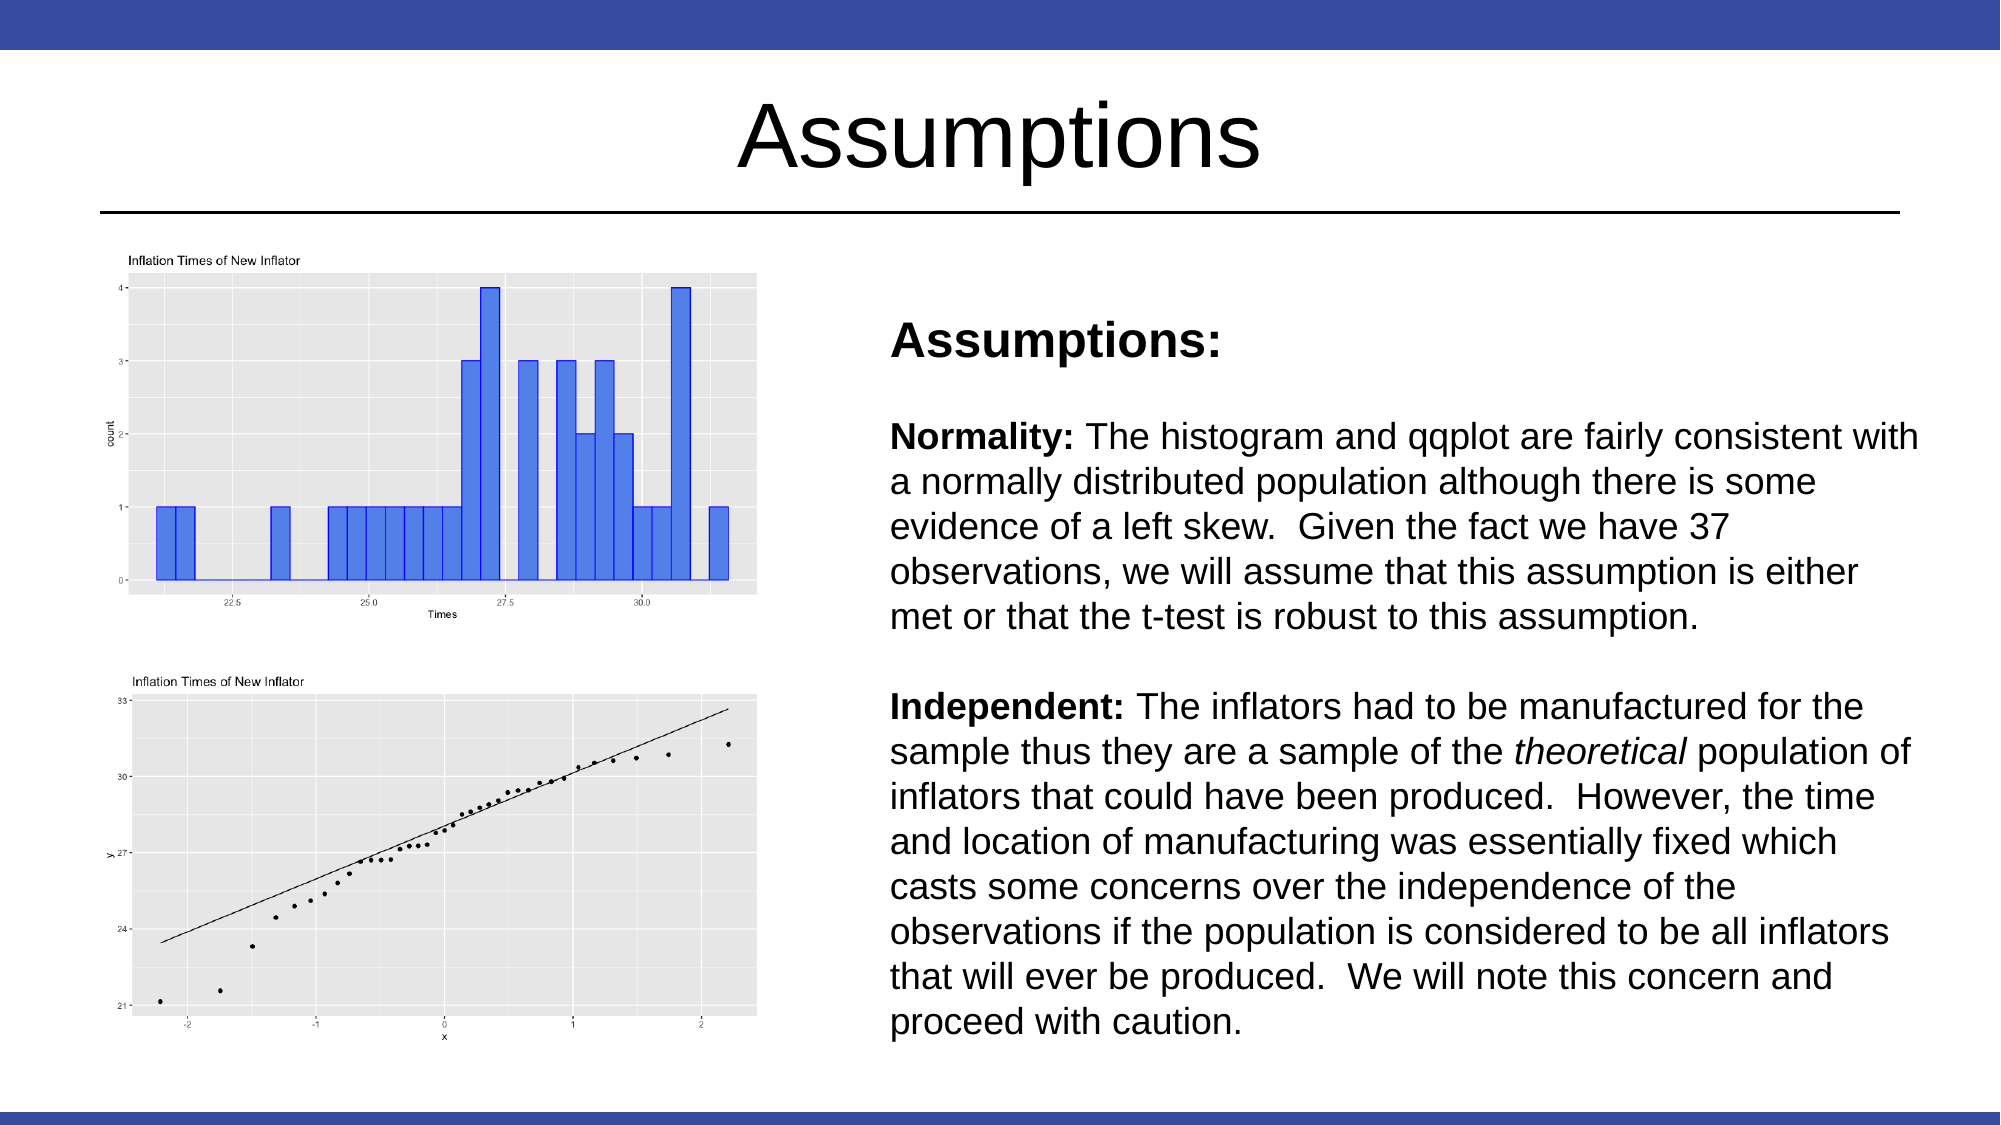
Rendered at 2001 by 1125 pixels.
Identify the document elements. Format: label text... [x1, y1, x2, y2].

picture [99, 671, 762, 1047]
text_box Assumptions: Normality: The histogram and qqplot are fairly consistent with a normally distributed population although there is some evidence of a left skew. Given the fact we have 37 observations, we will assume that this assumption is either met or that the t-test is robust to this assumption. Independent: The inflators had to be manufactured for the sample thus they are a sample of the theoretical population of inflators that could have been produced. However, the time and location of manufacturing was essentially fixed which casts some concerns over the independence of the observations if the population is considered to be all inflators that will ever be produced. We will note this concern and proceed with caution. [874, 299, 1938, 1050]
picture [100, 249, 762, 626]
title Assumptions [99, 37, 1900, 225]
